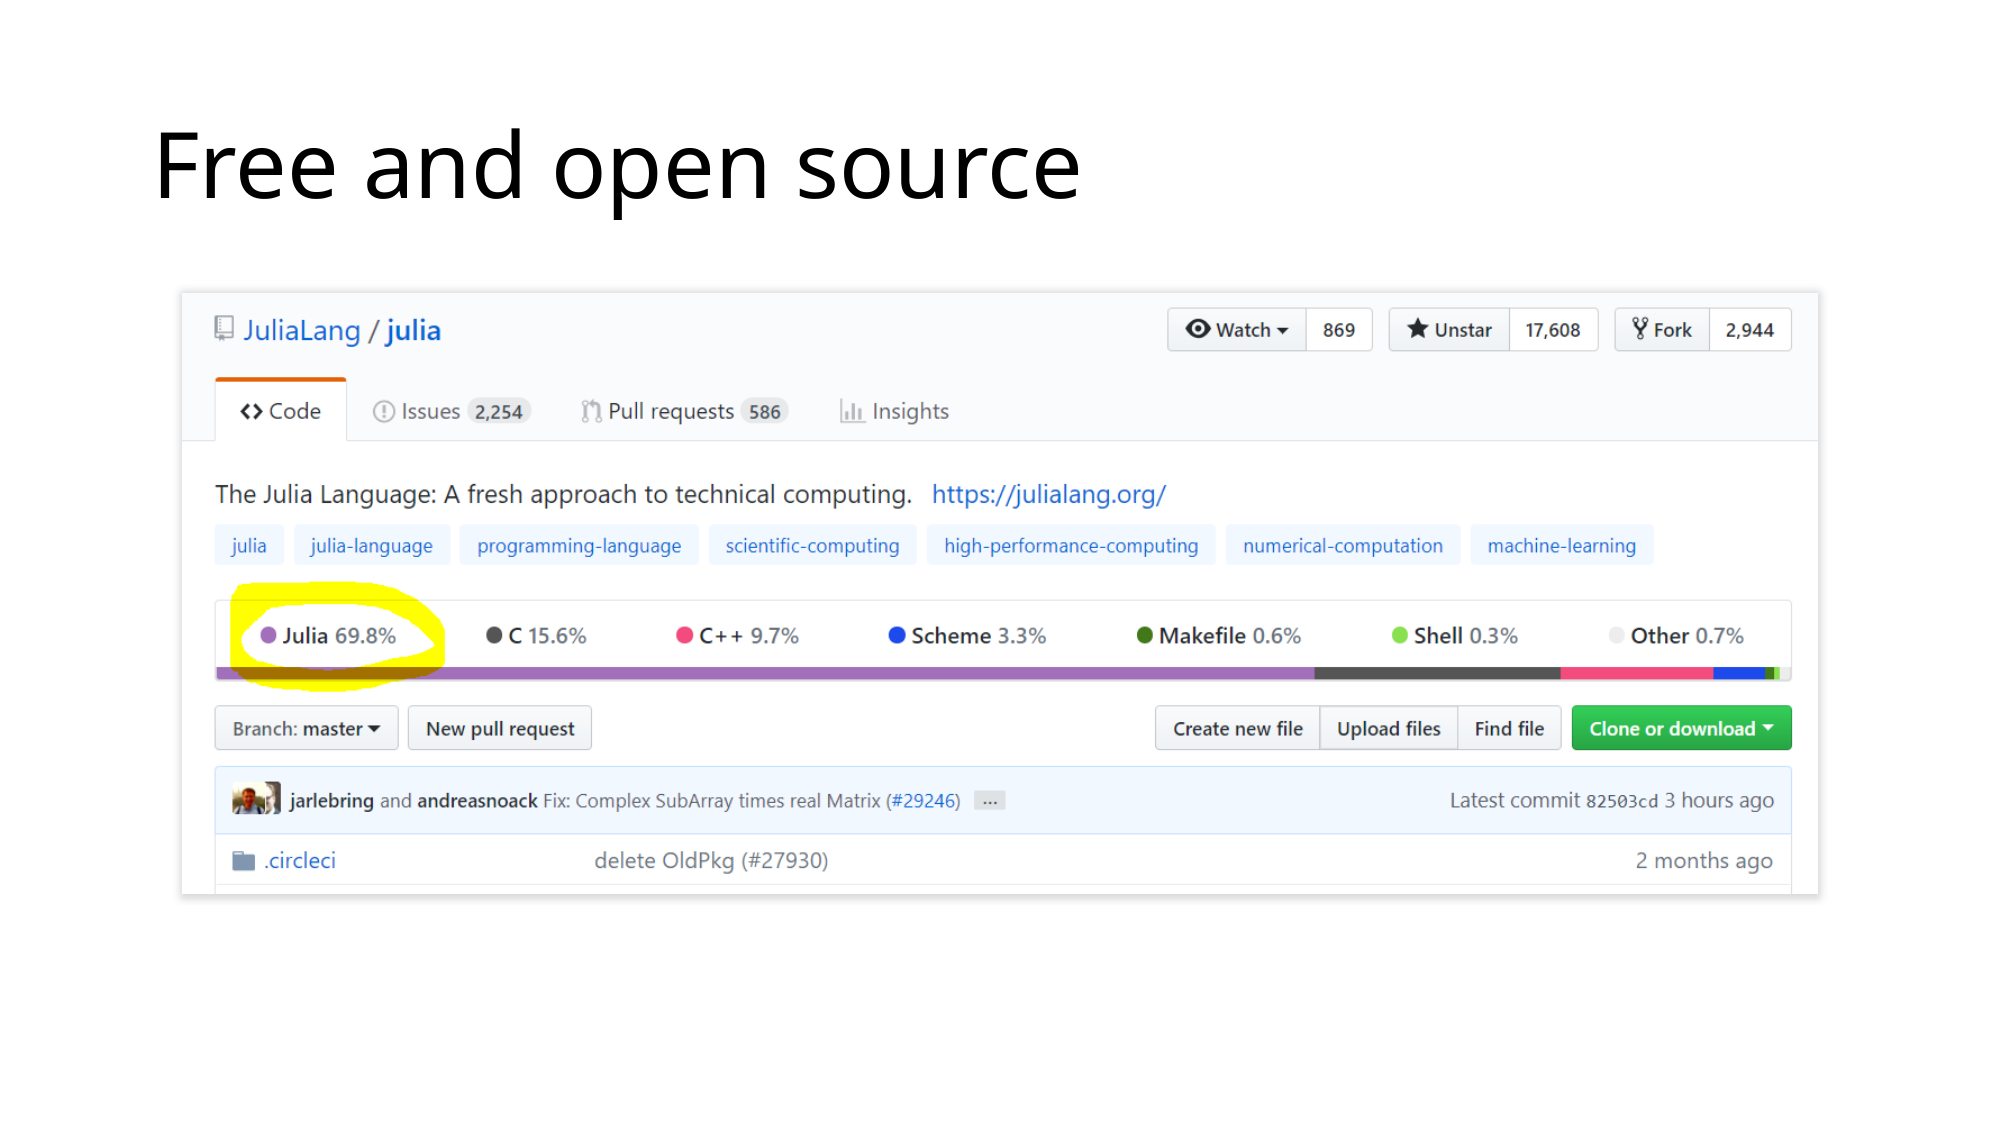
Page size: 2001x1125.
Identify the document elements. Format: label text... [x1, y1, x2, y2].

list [182, 293, 1818, 895]
title Free and open source [137, 59, 1863, 278]
